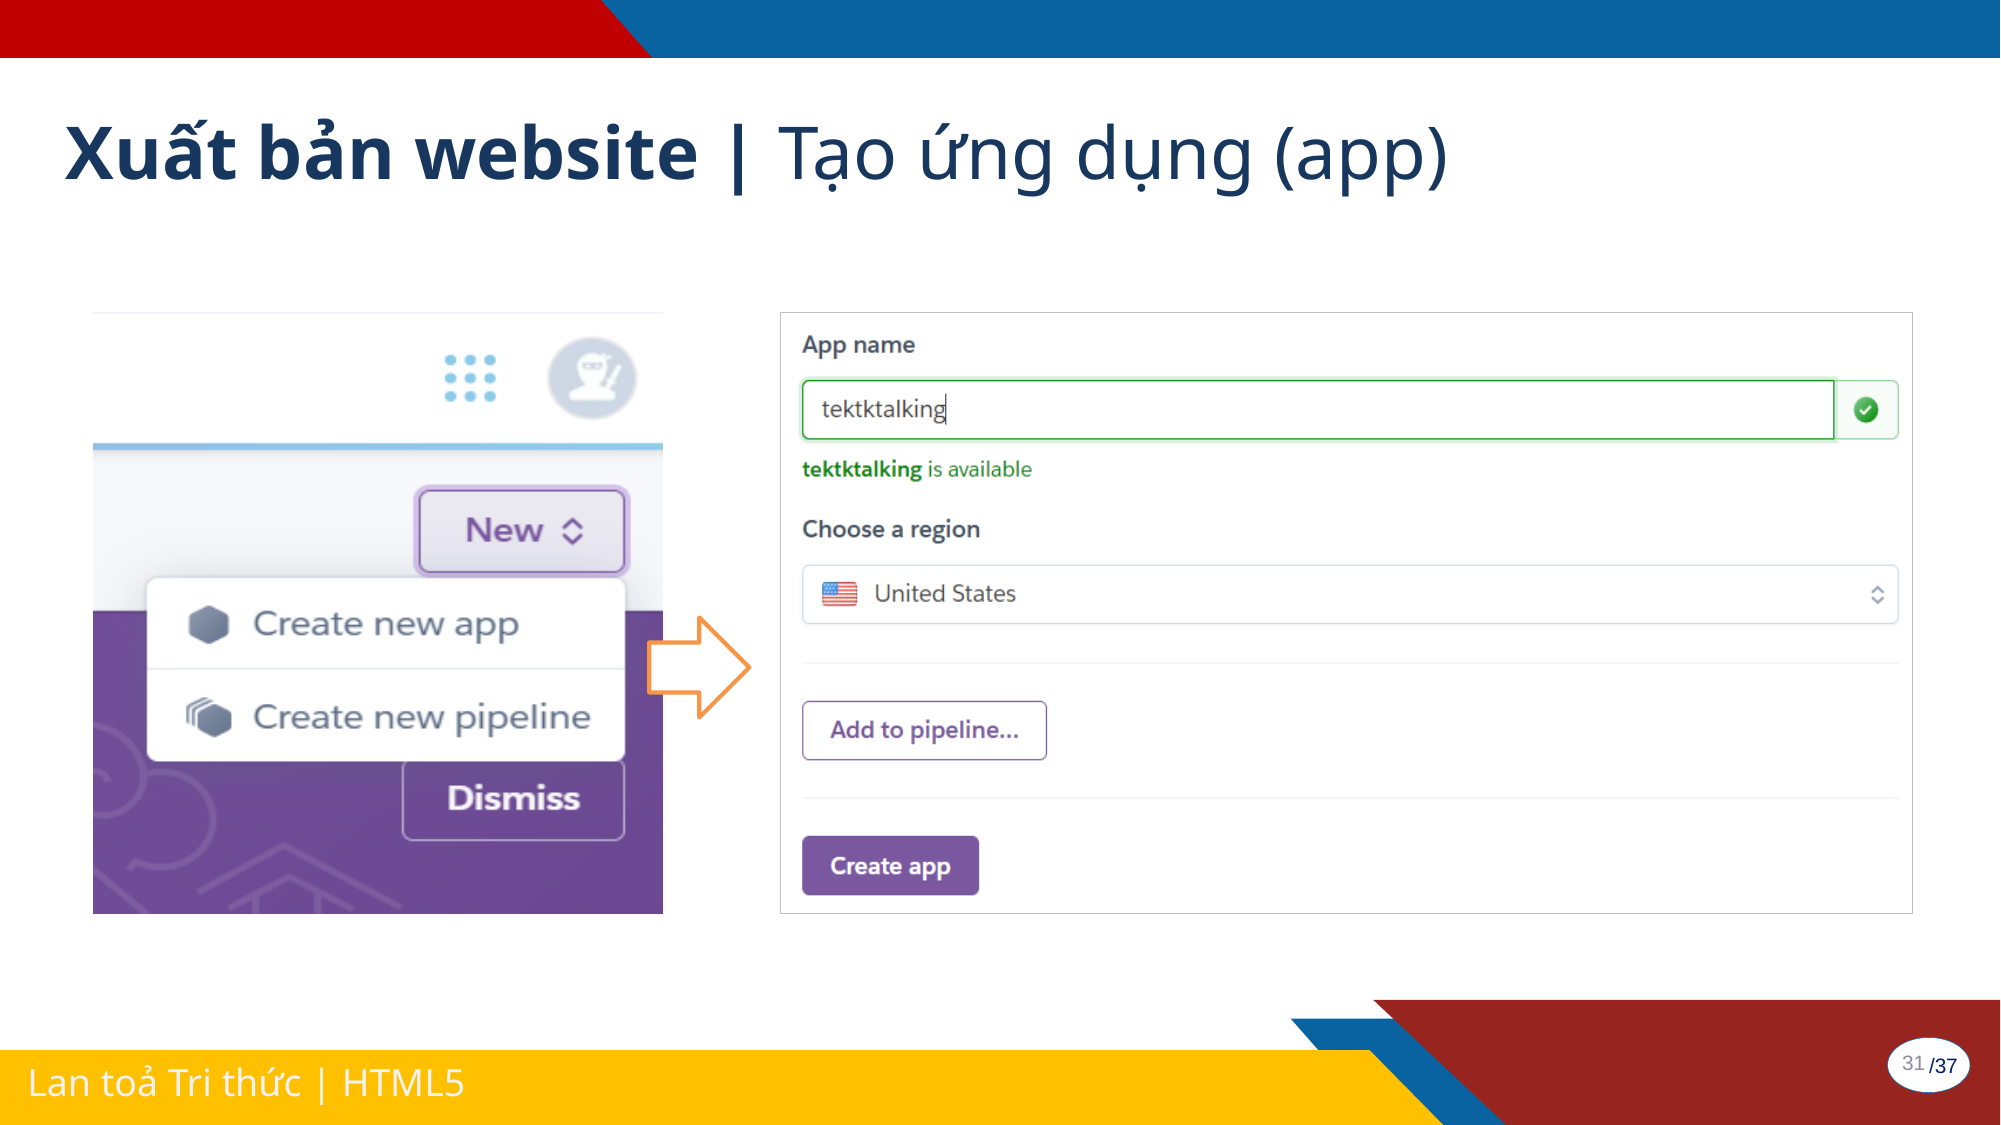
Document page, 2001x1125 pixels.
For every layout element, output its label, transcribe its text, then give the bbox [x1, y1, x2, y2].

picture [780, 312, 1913, 914]
text_box [667, 615, 752, 720]
picture [92, 312, 663, 914]
title Xuất bản website | Tạo ứng dụng (app) [65, 107, 1935, 196]
slide_number 31 [1792, 1050, 1925, 1076]
